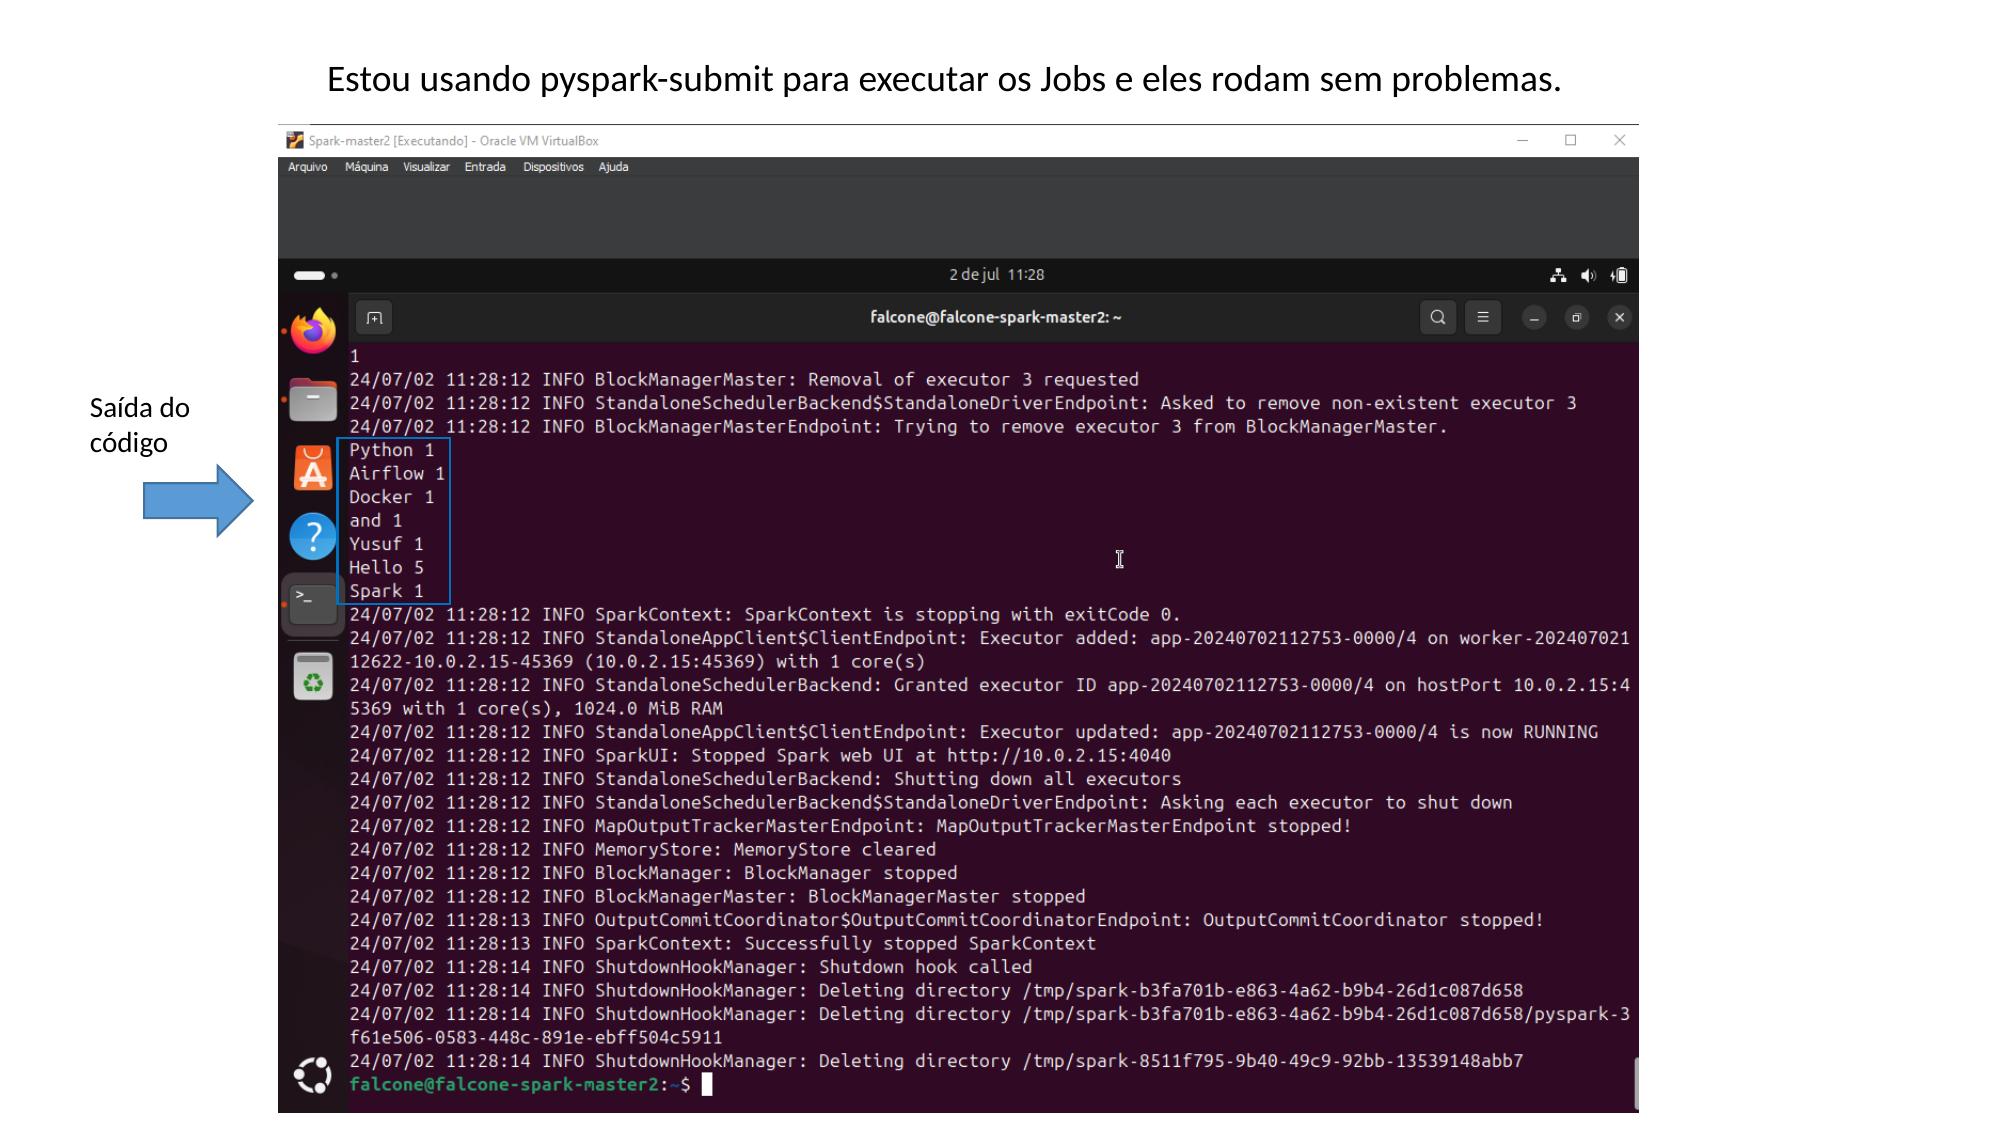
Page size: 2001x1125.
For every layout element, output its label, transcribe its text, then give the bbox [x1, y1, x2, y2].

text_box Estou usando pyspark-submit para executar os Jobs e eles rodam sem problemas. [312, 46, 1679, 107]
text_box Saída do código [74, 380, 233, 466]
picture [277, 124, 1639, 1113]
text_box [143, 466, 255, 539]
